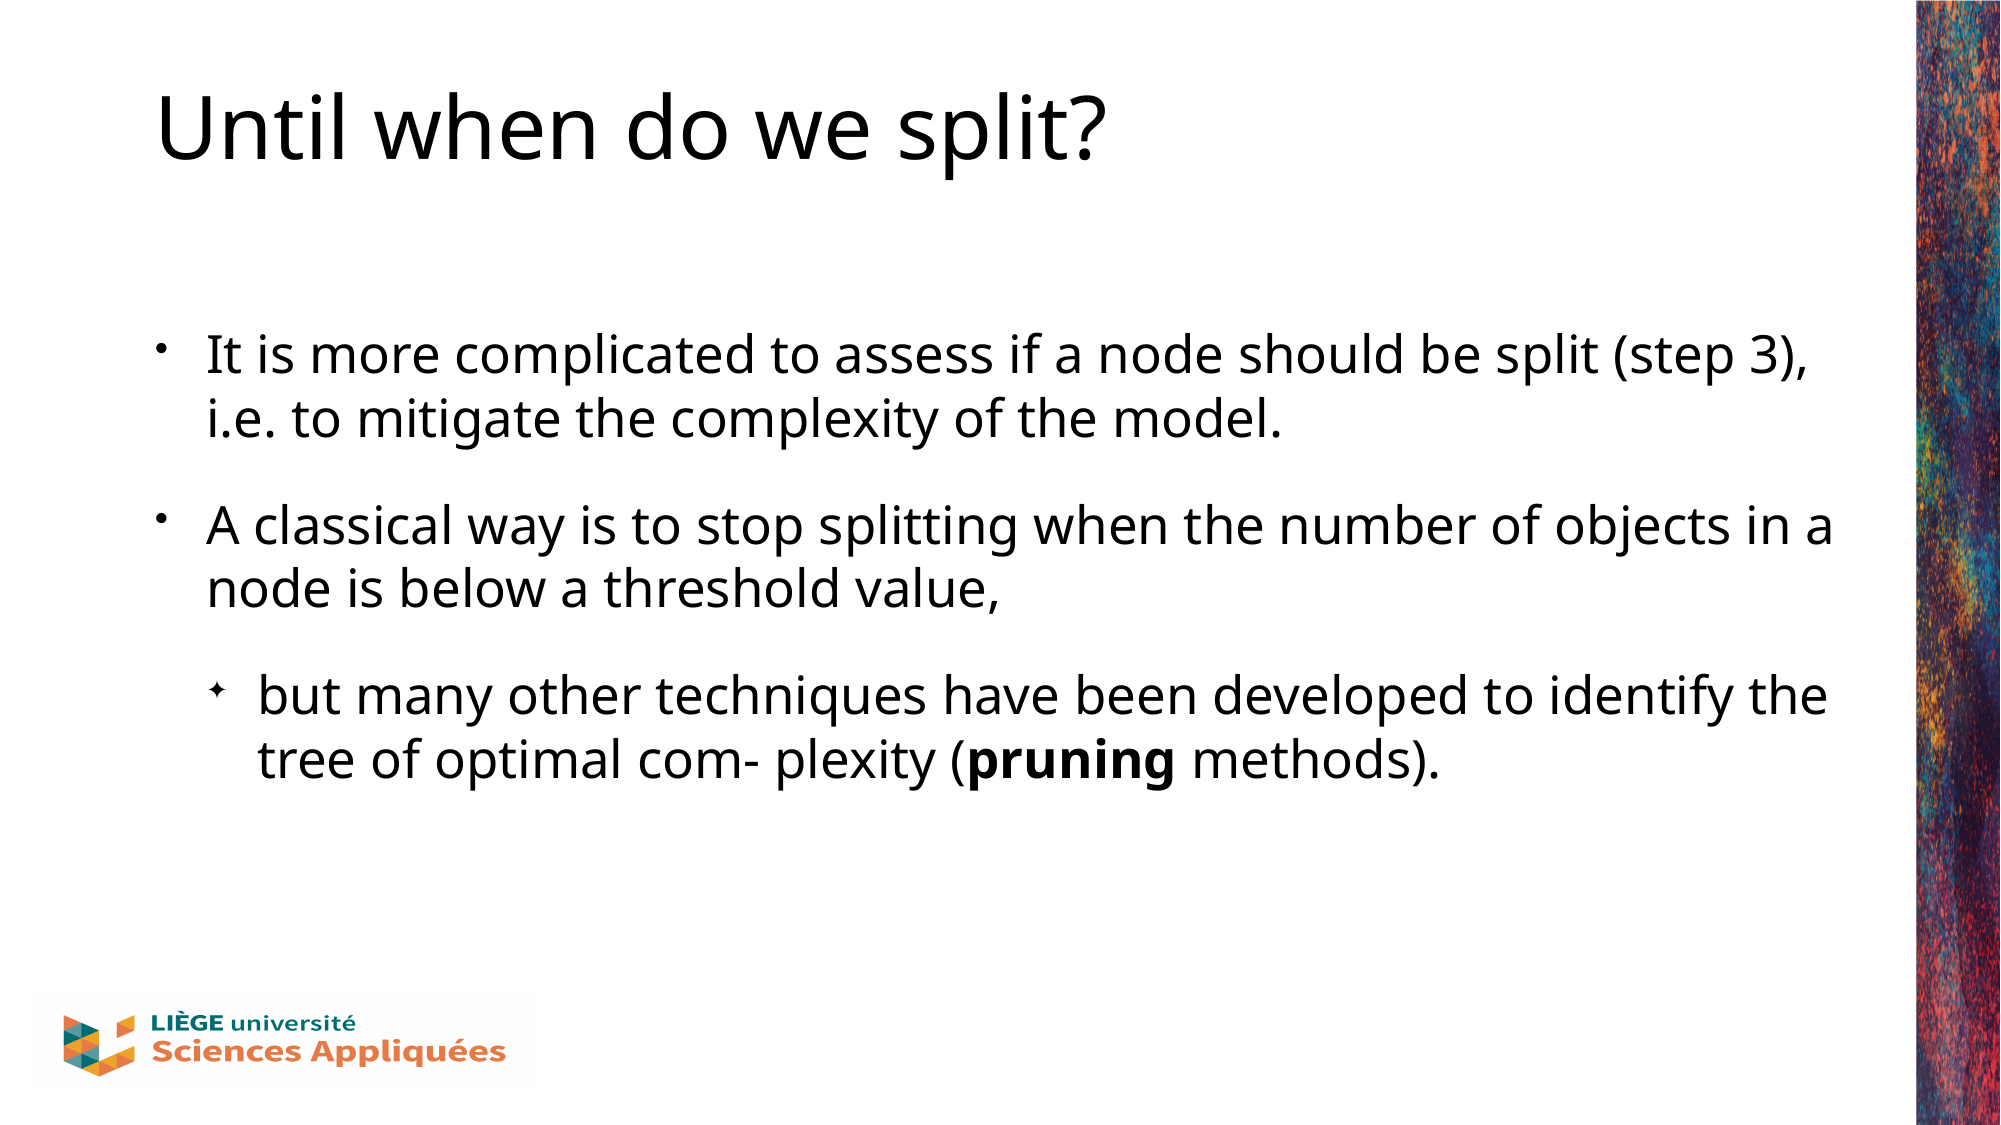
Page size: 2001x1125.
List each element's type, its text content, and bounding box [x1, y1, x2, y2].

title Until when do we split? [145, 50, 1854, 199]
picture [1917, 1, 2000, 1124]
picture [33, 992, 536, 1092]
list It is more complicated to assess if a node should be split (step 3), i.e. to mitigate the complexity of the model. A classical way is to stop splitting when the number of objects in a node is below a threshold value, but many other techniques have been developed to identify the tree of optimal com- plexity (pruning methods). [145, 212, 1854, 1005]
